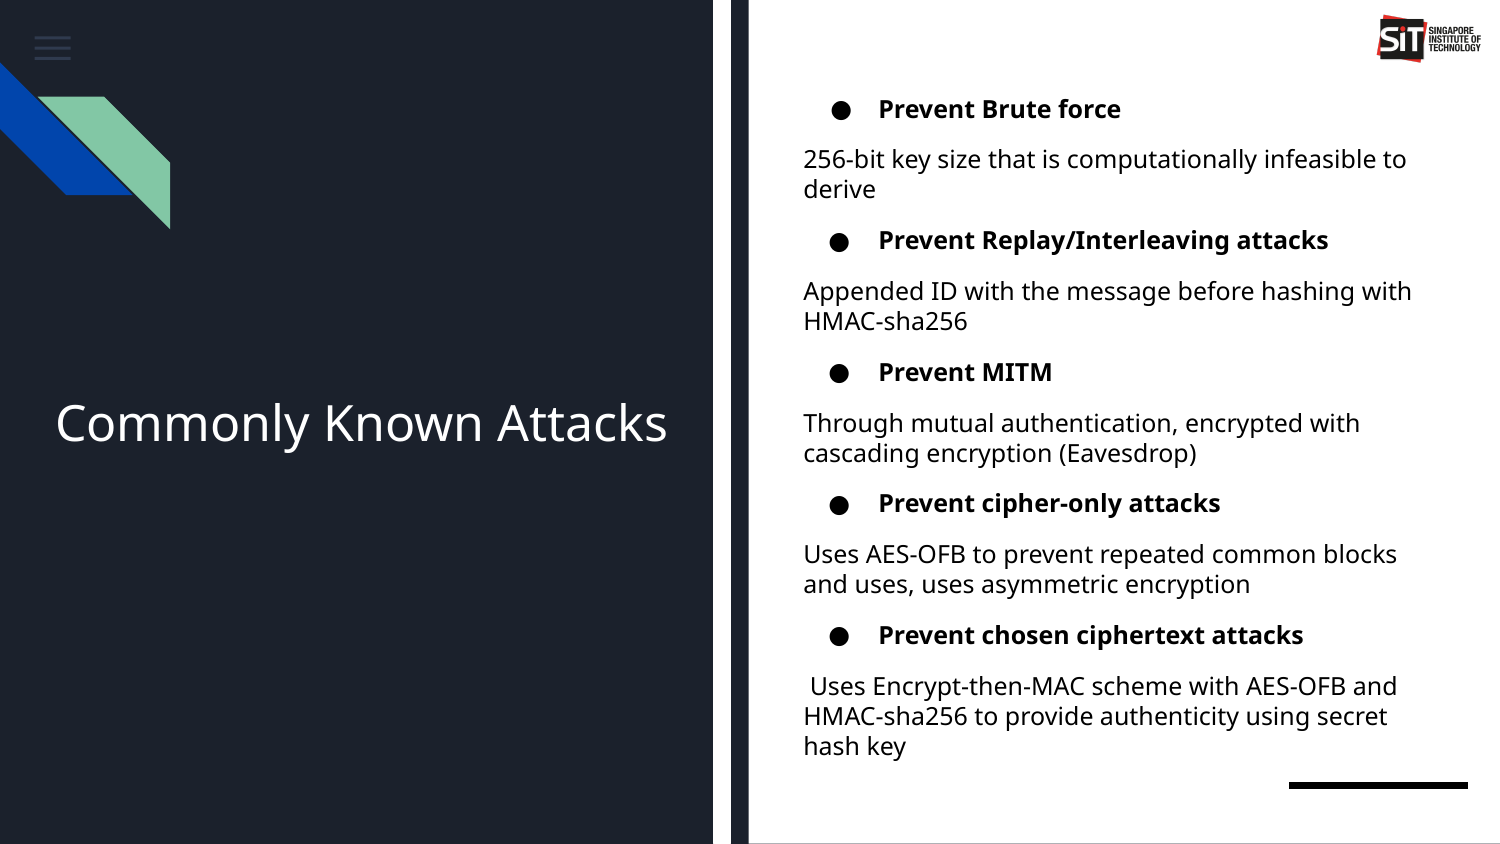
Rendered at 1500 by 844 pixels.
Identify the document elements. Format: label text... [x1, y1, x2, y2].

text_box [1454, 780, 1469, 790]
text_box [713, 0, 731, 844]
text_box Prevent Brute force 256-bit key size that is computationally infeasible to derive Prevent Replay/Interleaving attacks Appended ID with the message before hashing with HMAC-sha256 Prevent MITM Through mutual authentication, encrypted with cascading encryption (Eavesdrop) Prevent cipher-only attacks Uses AES-OFB to prevent repeated common blocks and uses, uses asymmetric encryption Prevent chosen ciphertext attacks Uses Encrypt-then-MAC scheme with AES-OFB and HMAC-sha256 to provide authenticity using secret hash key [788, 78, 1454, 803]
title Commonly Known Attacks [30, 284, 694, 560]
picture [1360, 0, 1500, 79]
